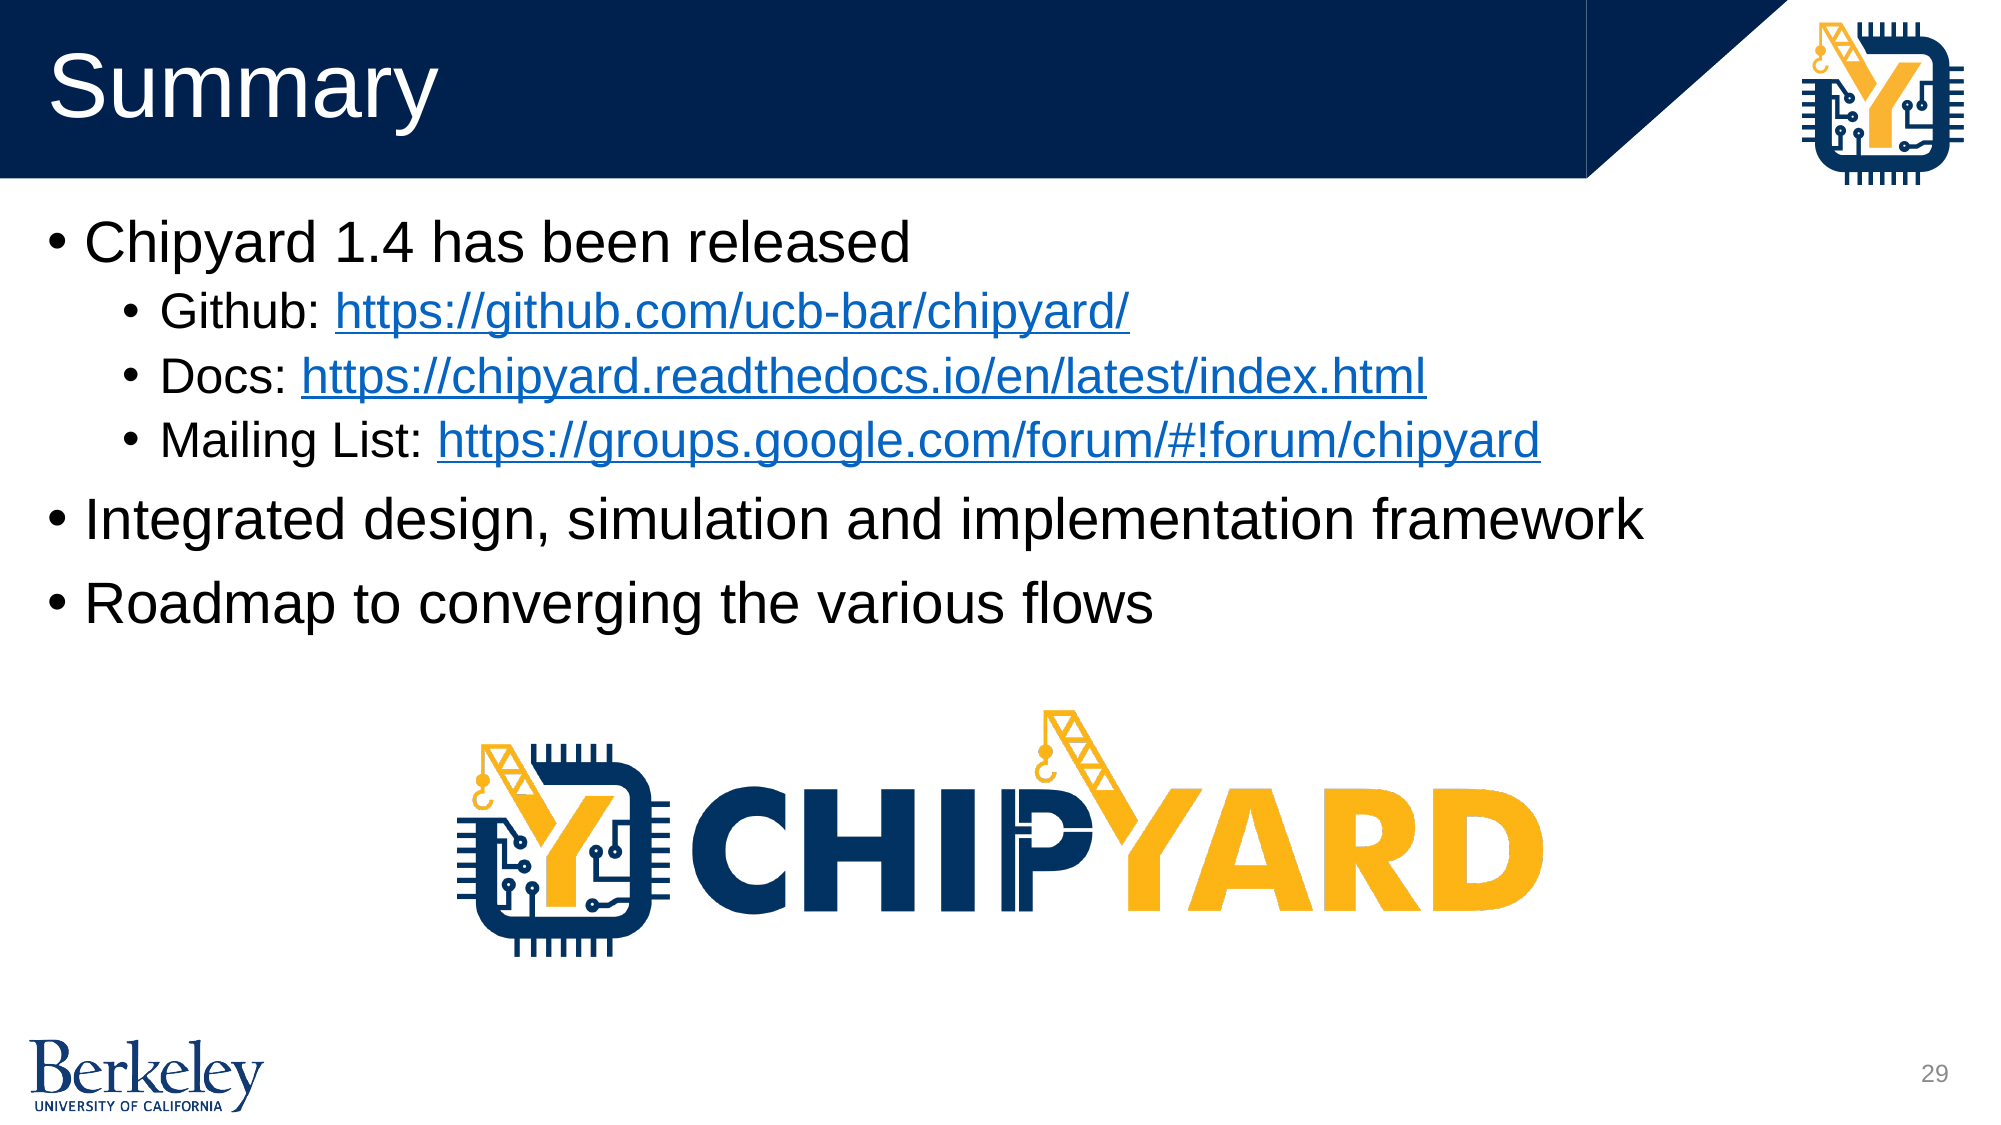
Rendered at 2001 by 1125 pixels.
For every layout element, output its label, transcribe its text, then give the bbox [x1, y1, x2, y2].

picture [457, 710, 1543, 957]
list Chipyard 1.4 has been released Github: https://github.com/ucb-bar/chipyard/ Docs: https://chipyard.readthedocs.io/en/latest/index.html Mailing List: https://groups.google.com/forum/#!forum/chipyard Integrated design, simulation and implementation framework Roadmap to converging the various flows [32, 204, 1965, 1011]
picture [9, 1010, 407, 1119]
picture [1802, 22, 1965, 185]
slide_number 29 [1514, 1042, 1965, 1103]
title Summary [32, 10, 1587, 167]
